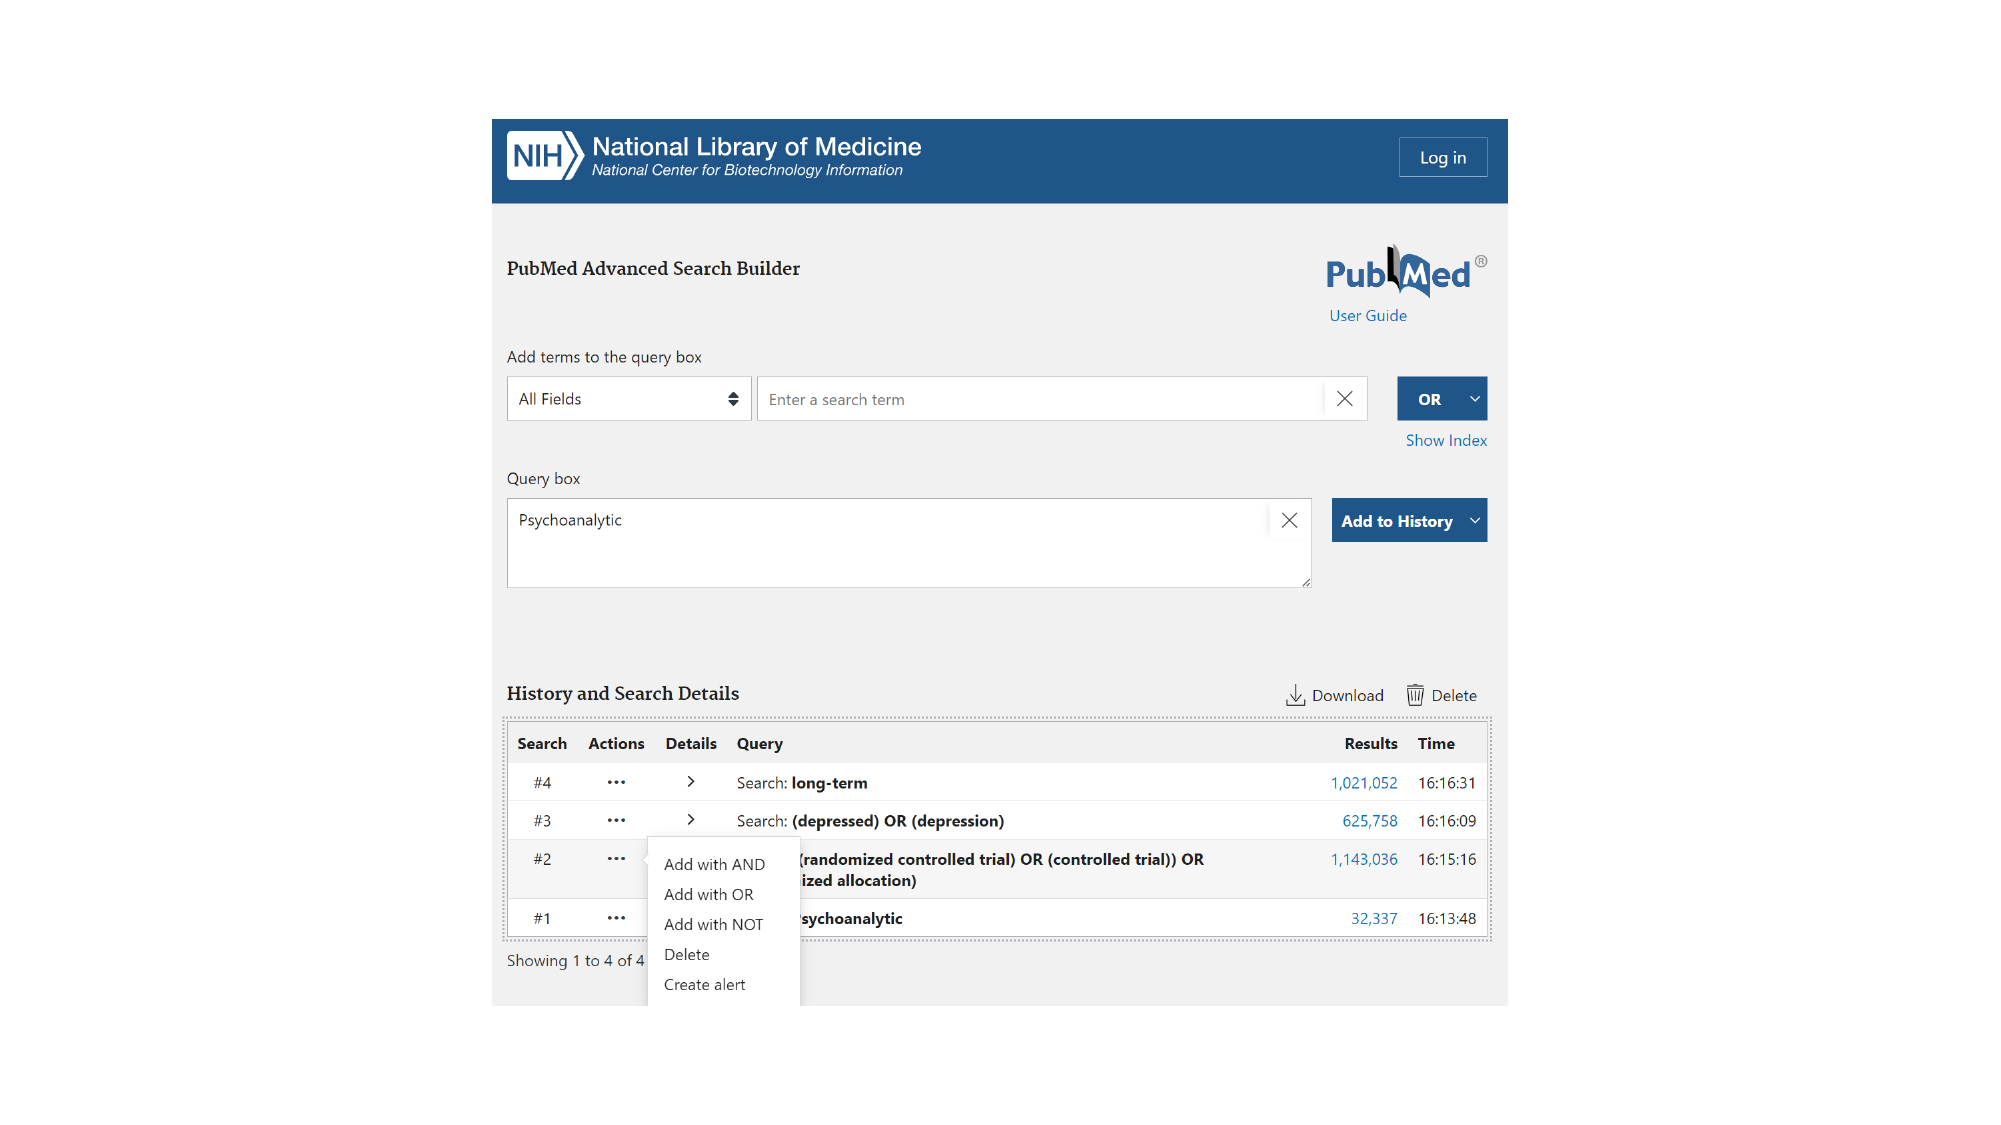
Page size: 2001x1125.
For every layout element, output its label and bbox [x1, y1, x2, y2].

picture [492, 119, 1508, 1006]
